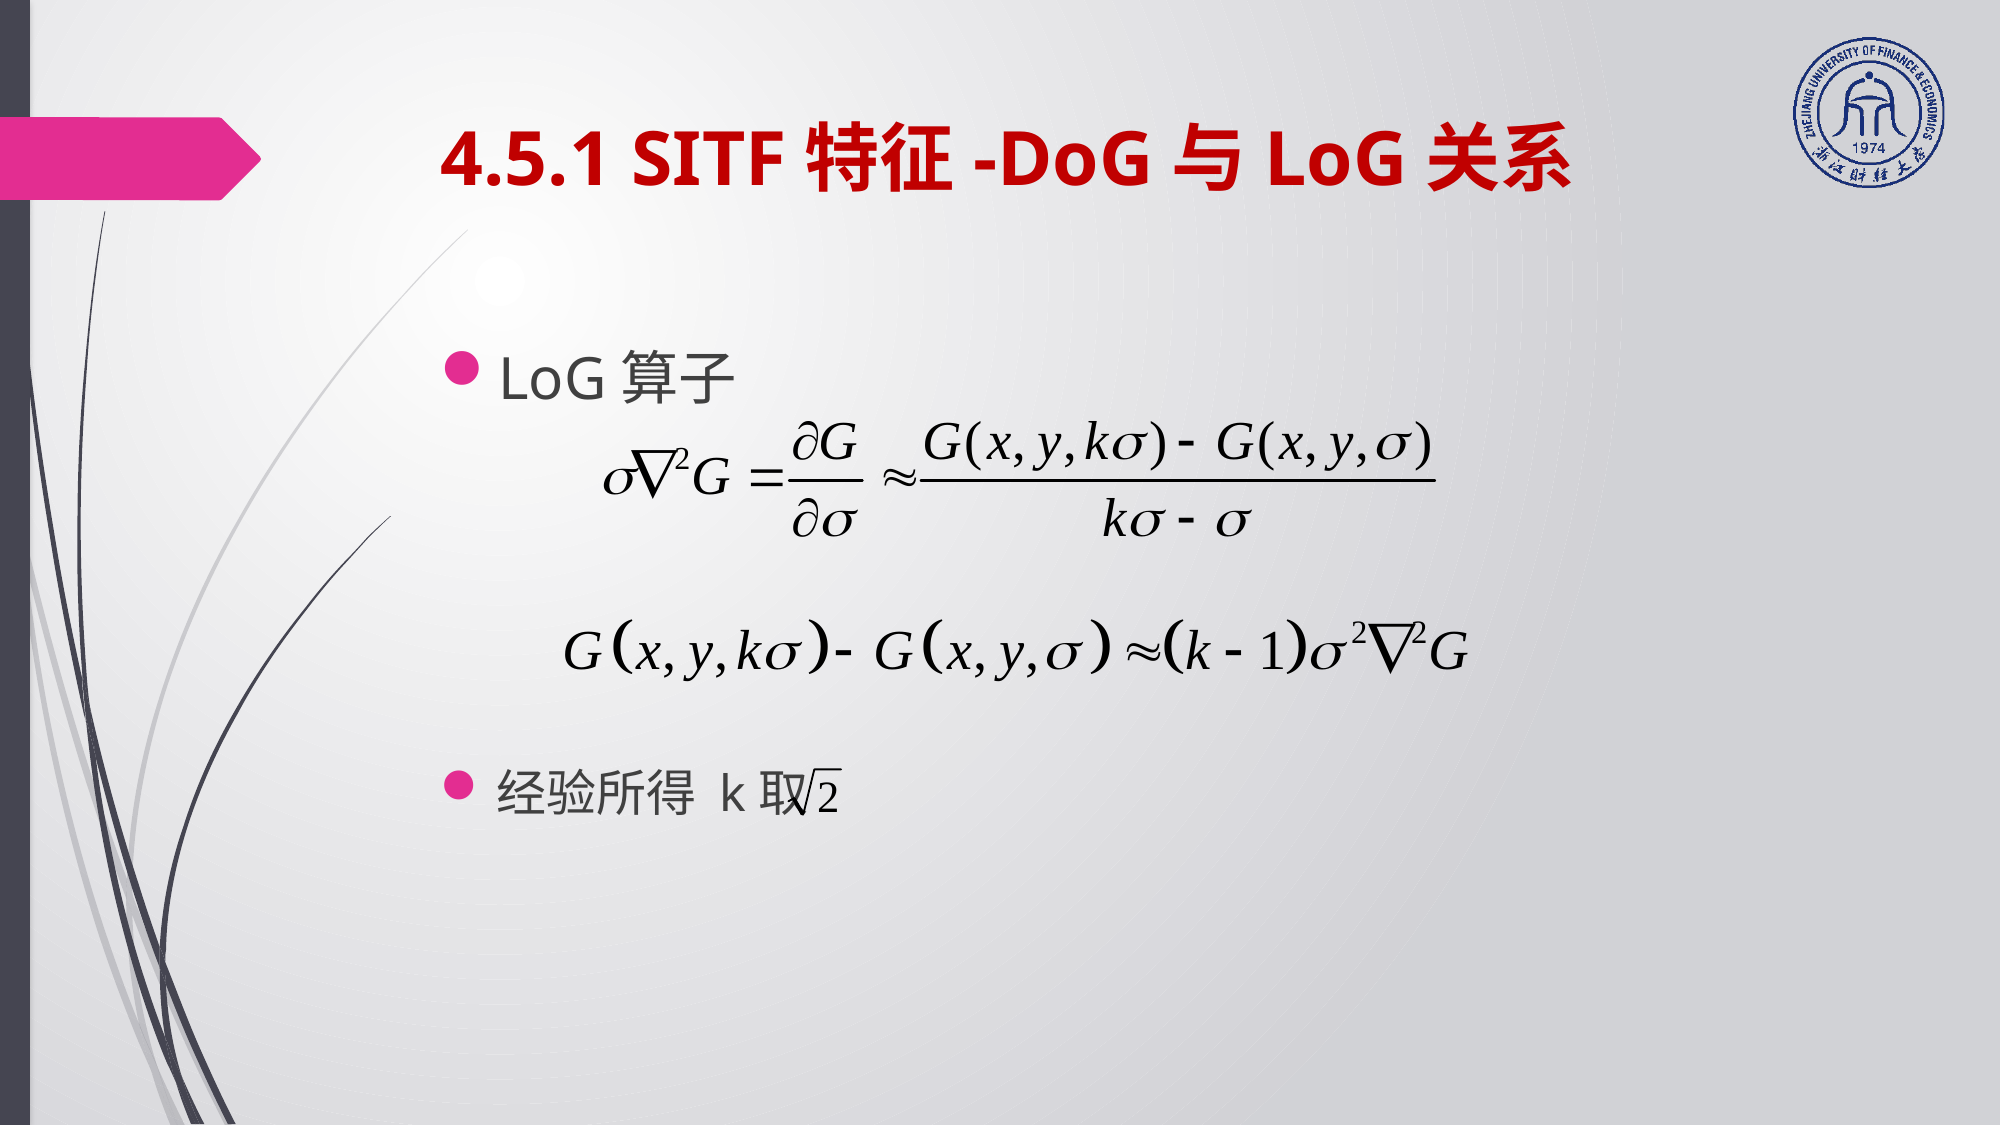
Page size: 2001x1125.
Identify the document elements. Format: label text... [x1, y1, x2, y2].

title 4.5.1 SITF特征-DoG与LoG关系 [425, 102, 1888, 313]
list LoG算子 经验所得 k取 [425, 333, 1776, 1054]
picture [1793, 37, 1945, 188]
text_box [555, 607, 1482, 703]
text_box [779, 759, 852, 824]
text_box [594, 406, 1446, 550]
